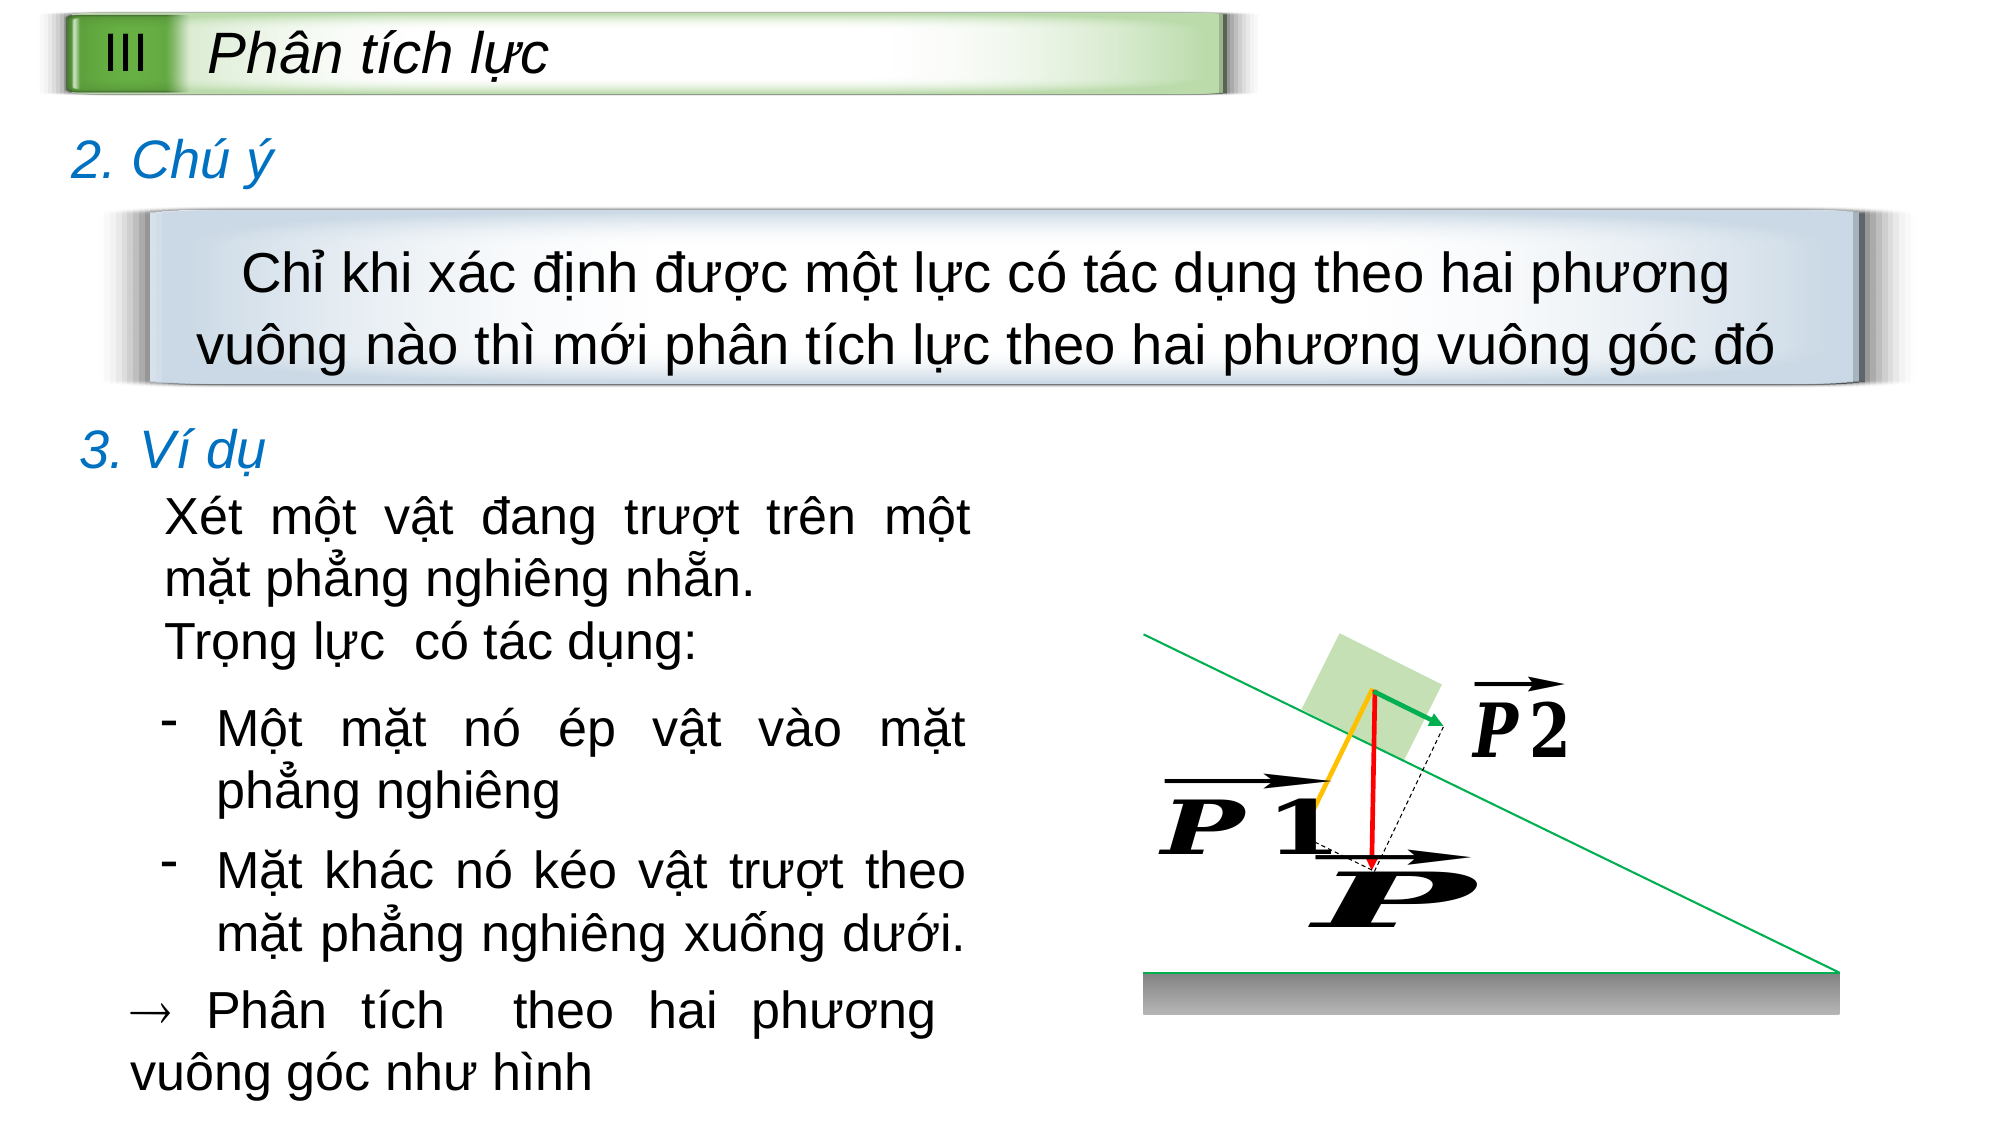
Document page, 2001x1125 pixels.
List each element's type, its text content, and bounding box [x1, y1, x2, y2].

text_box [1371, 689, 1375, 871]
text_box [1373, 691, 1444, 726]
text_box Mặt khác nó kéo vật trượt theo mặt phẳng nghiêng xuống dưới. [145, 829, 982, 969]
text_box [1143, 634, 1840, 1015]
text_box 3. Ví dụ [65, 406, 534, 487]
text_box 2. Chú ý [56, 117, 525, 197]
picture [99, 206, 1917, 388]
text_box Một mặt nó ép vật vào mặt phẳng nghiêng [145, 687, 982, 827]
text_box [1147, 688, 1373, 871]
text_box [1374, 726, 1444, 872]
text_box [1301, 835, 1373, 871]
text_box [2, 6, 1414, 96]
